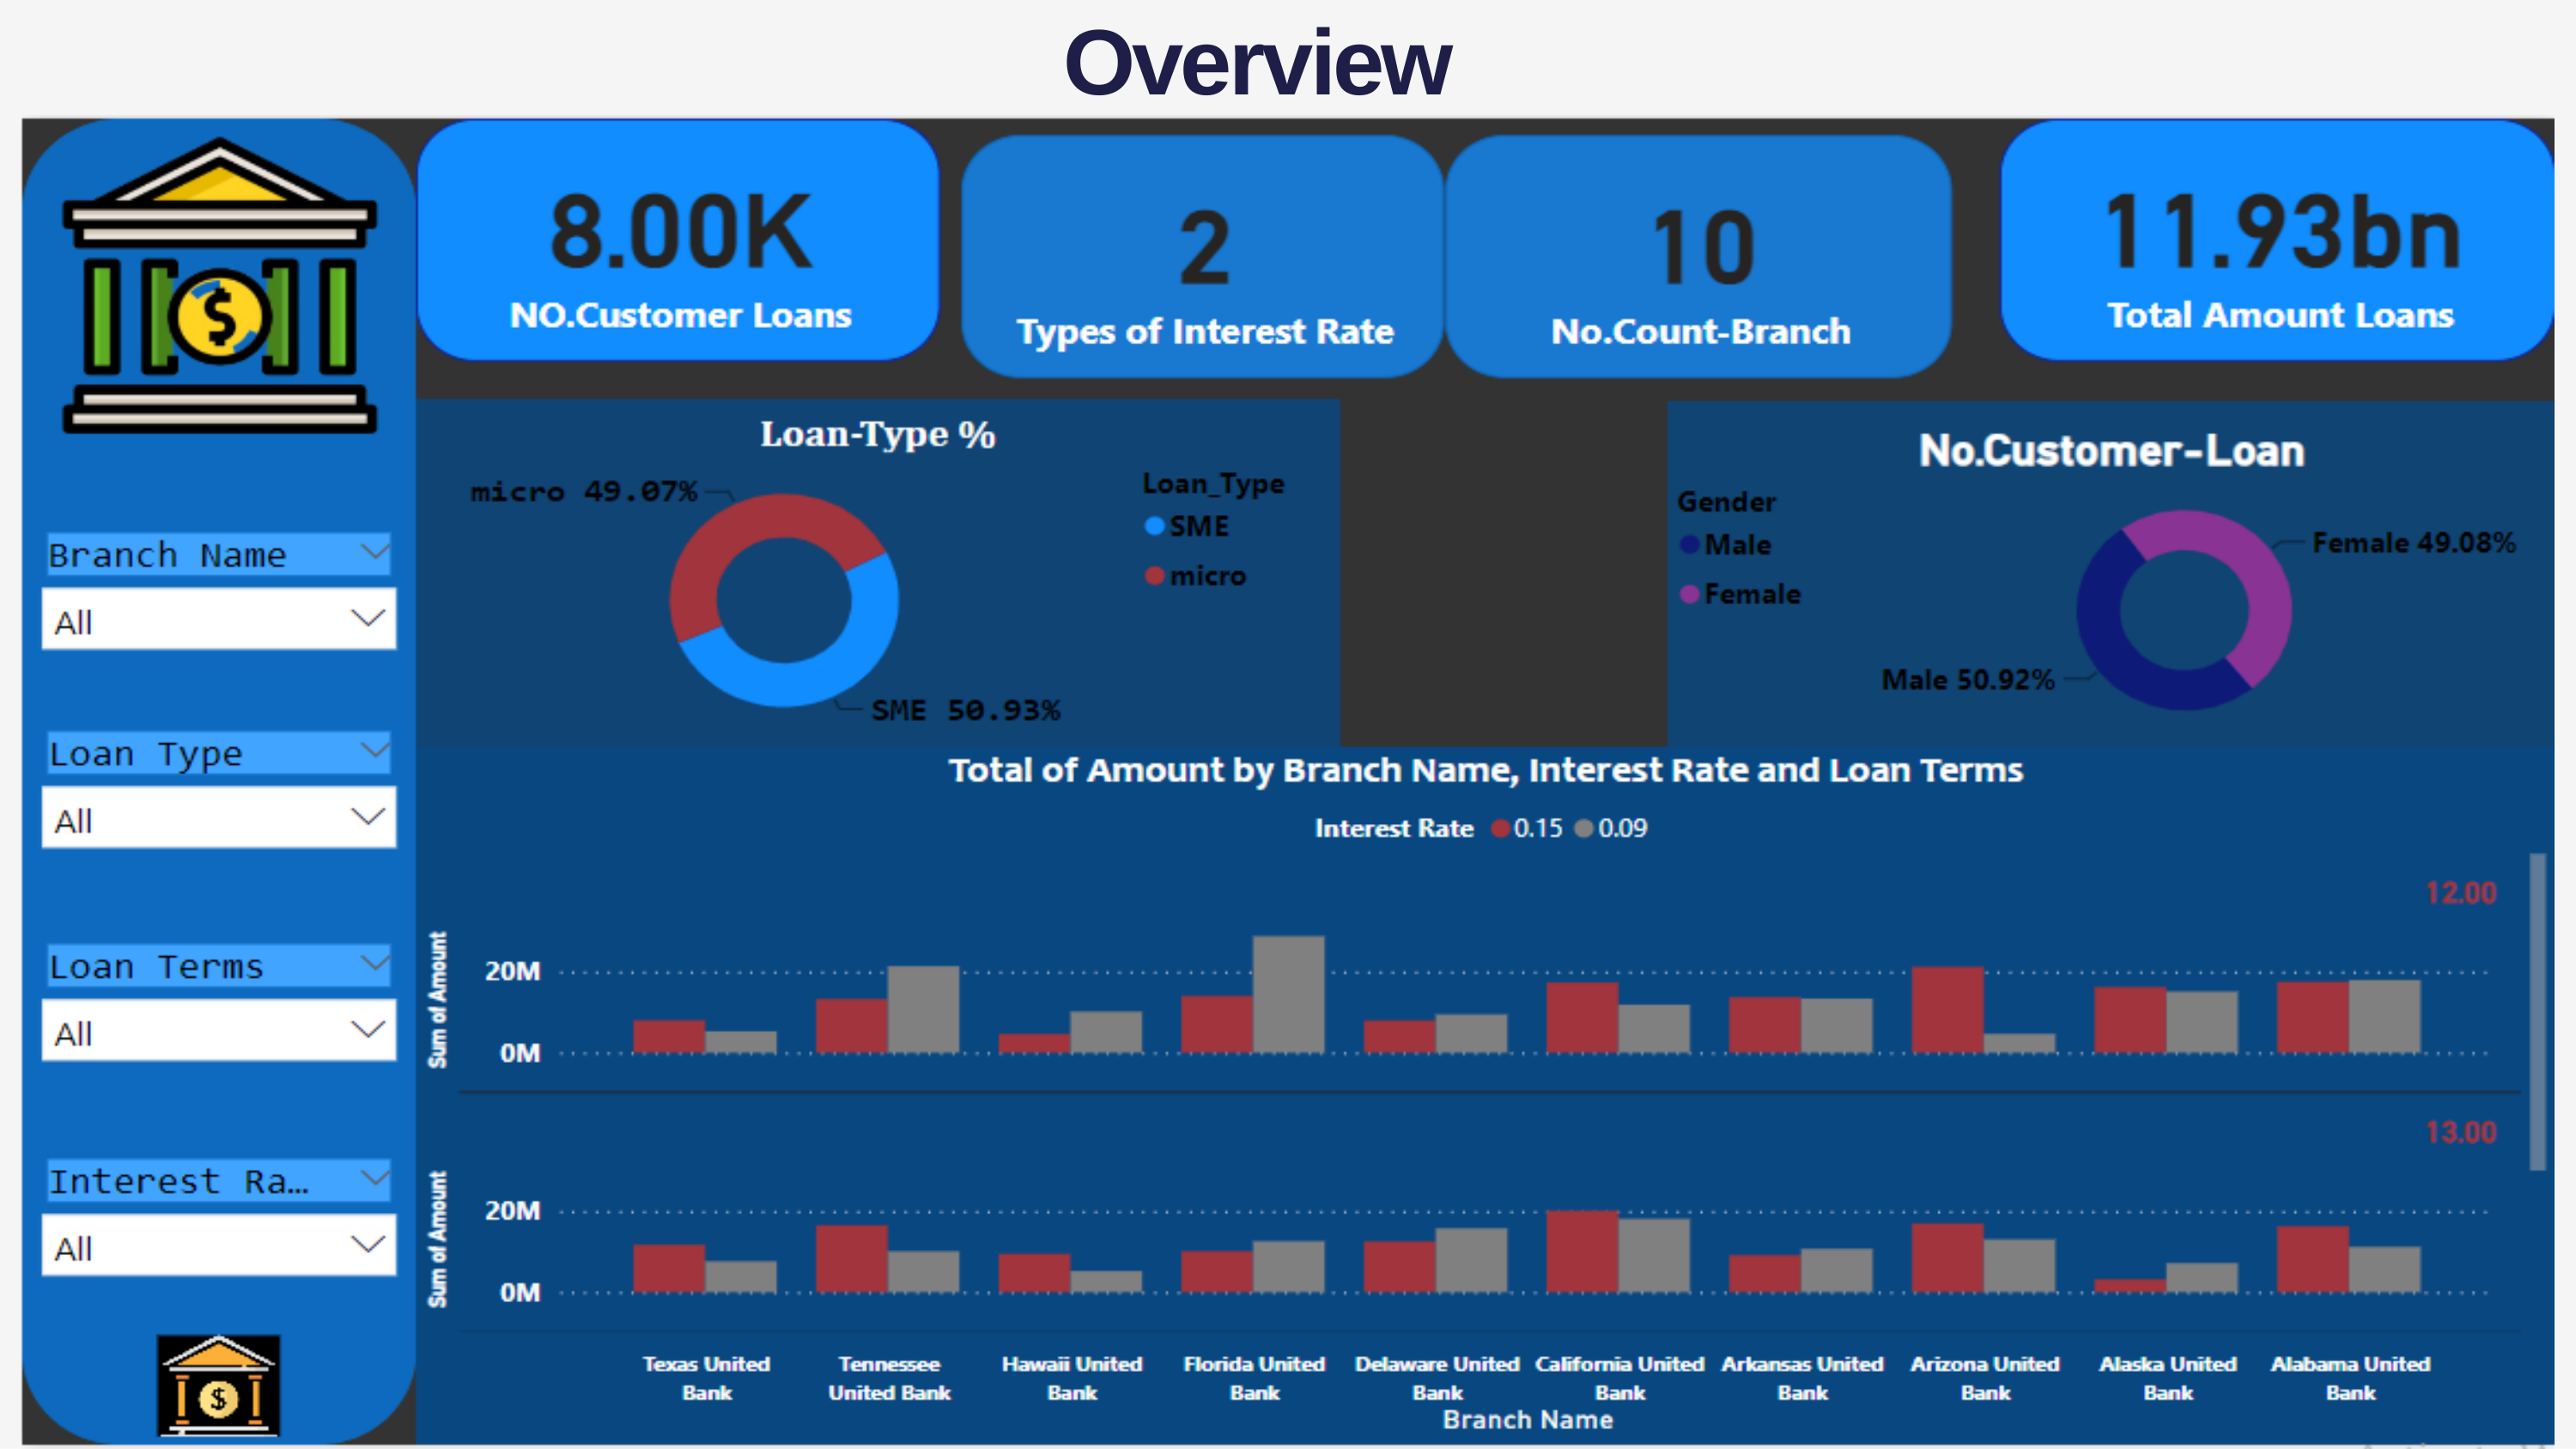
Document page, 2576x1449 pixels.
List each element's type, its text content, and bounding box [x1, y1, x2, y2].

picture [21, 114, 2555, 1449]
title Overview [804, 0, 1772, 112]
